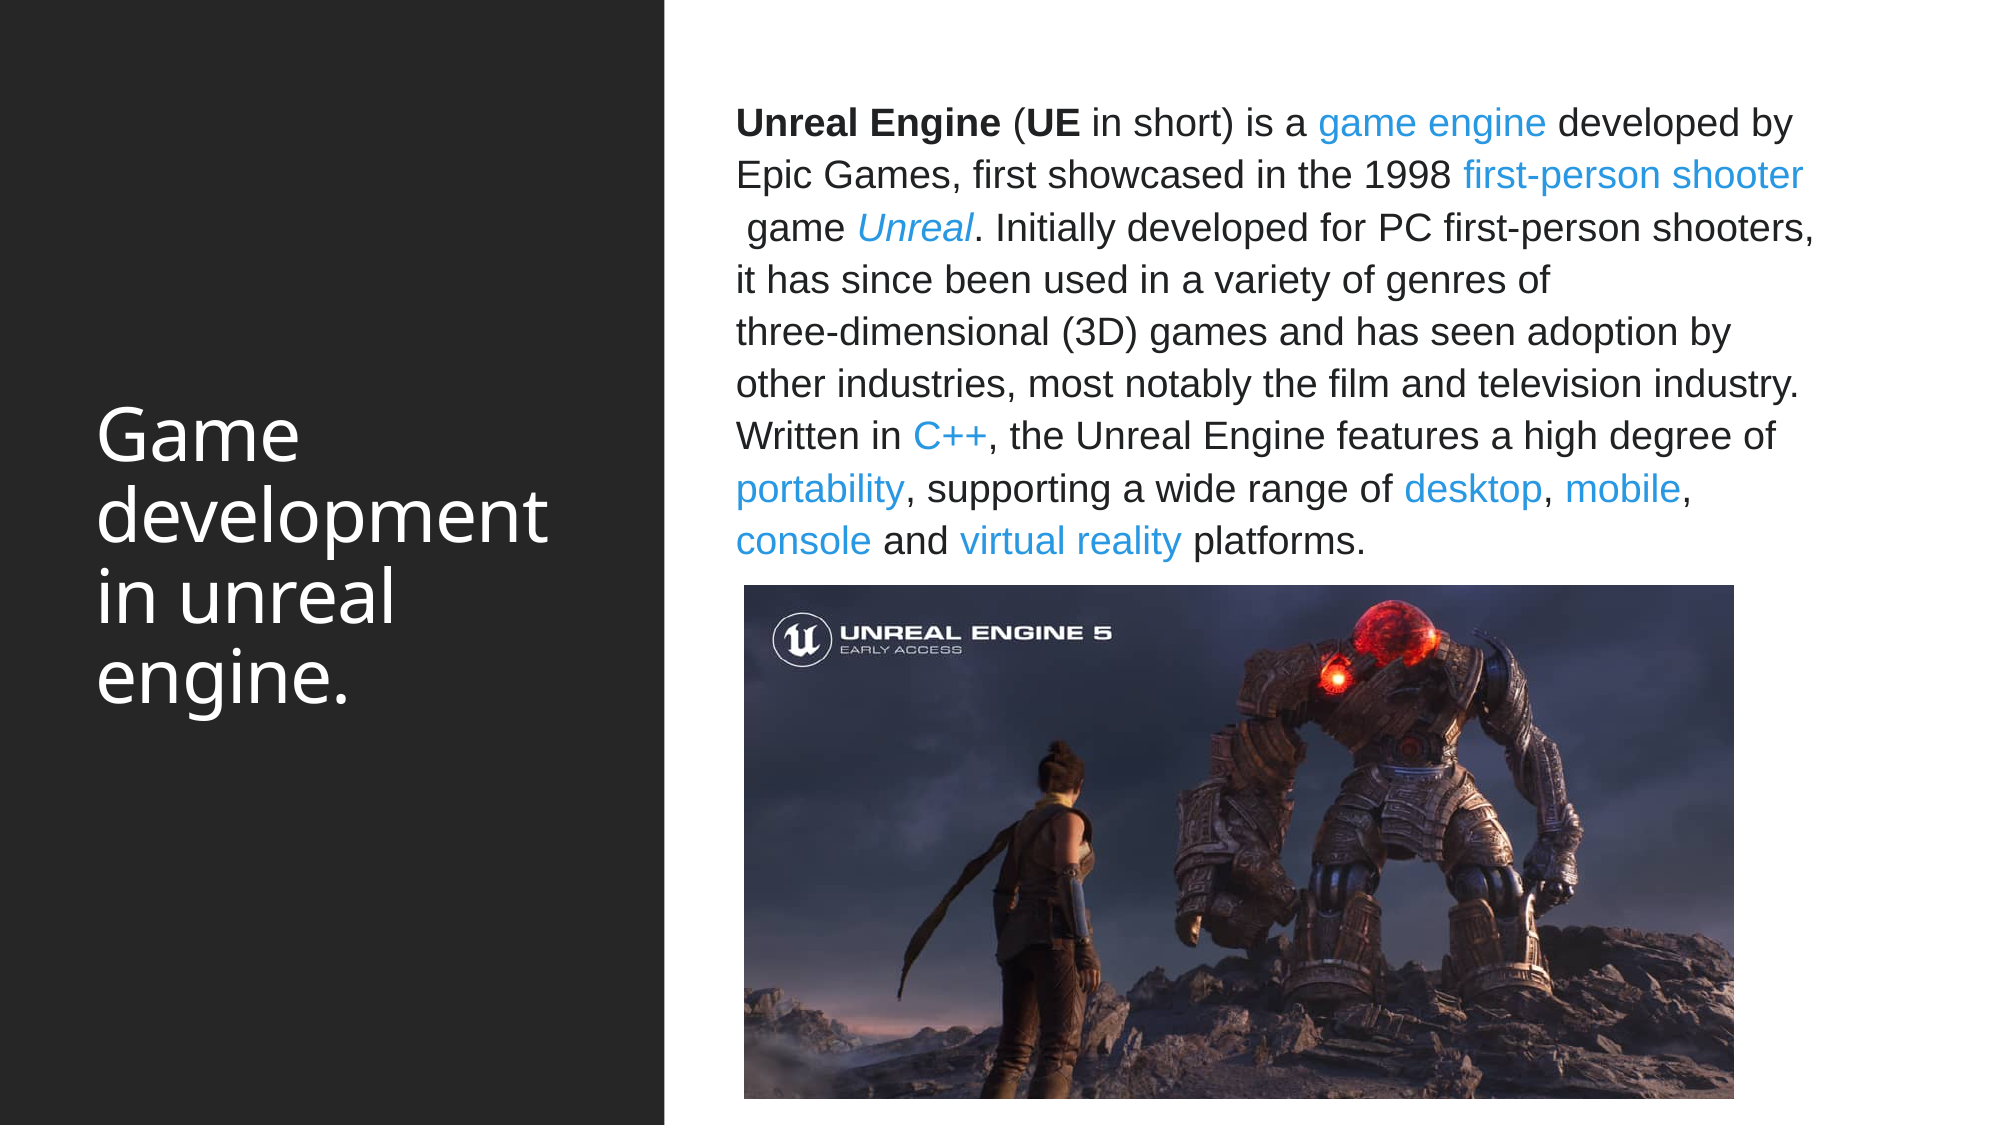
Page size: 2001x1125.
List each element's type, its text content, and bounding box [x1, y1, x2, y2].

list Unreal Engine (UE in short) is a game engine developed by Epic Games, first showcased in the 1998 first-person shooter game Unreal. Initially developed for PC first-person shooters, it has since been used in a variety of genres of three-dimensional (3D) games and has seen adoption by other industries, most notably the film and television industry. Written in C++, the Unreal Engine features a high degree of portability, supporting a wide range of desktop, mobile, console and virtual reality platforms. [720, 84, 1829, 923]
text_box [666, 0, 2000, 1125]
title Game development in unreal engine. [80, 84, 587, 1032]
picture [743, 584, 1735, 1100]
text_box [0, 0, 666, 1125]
